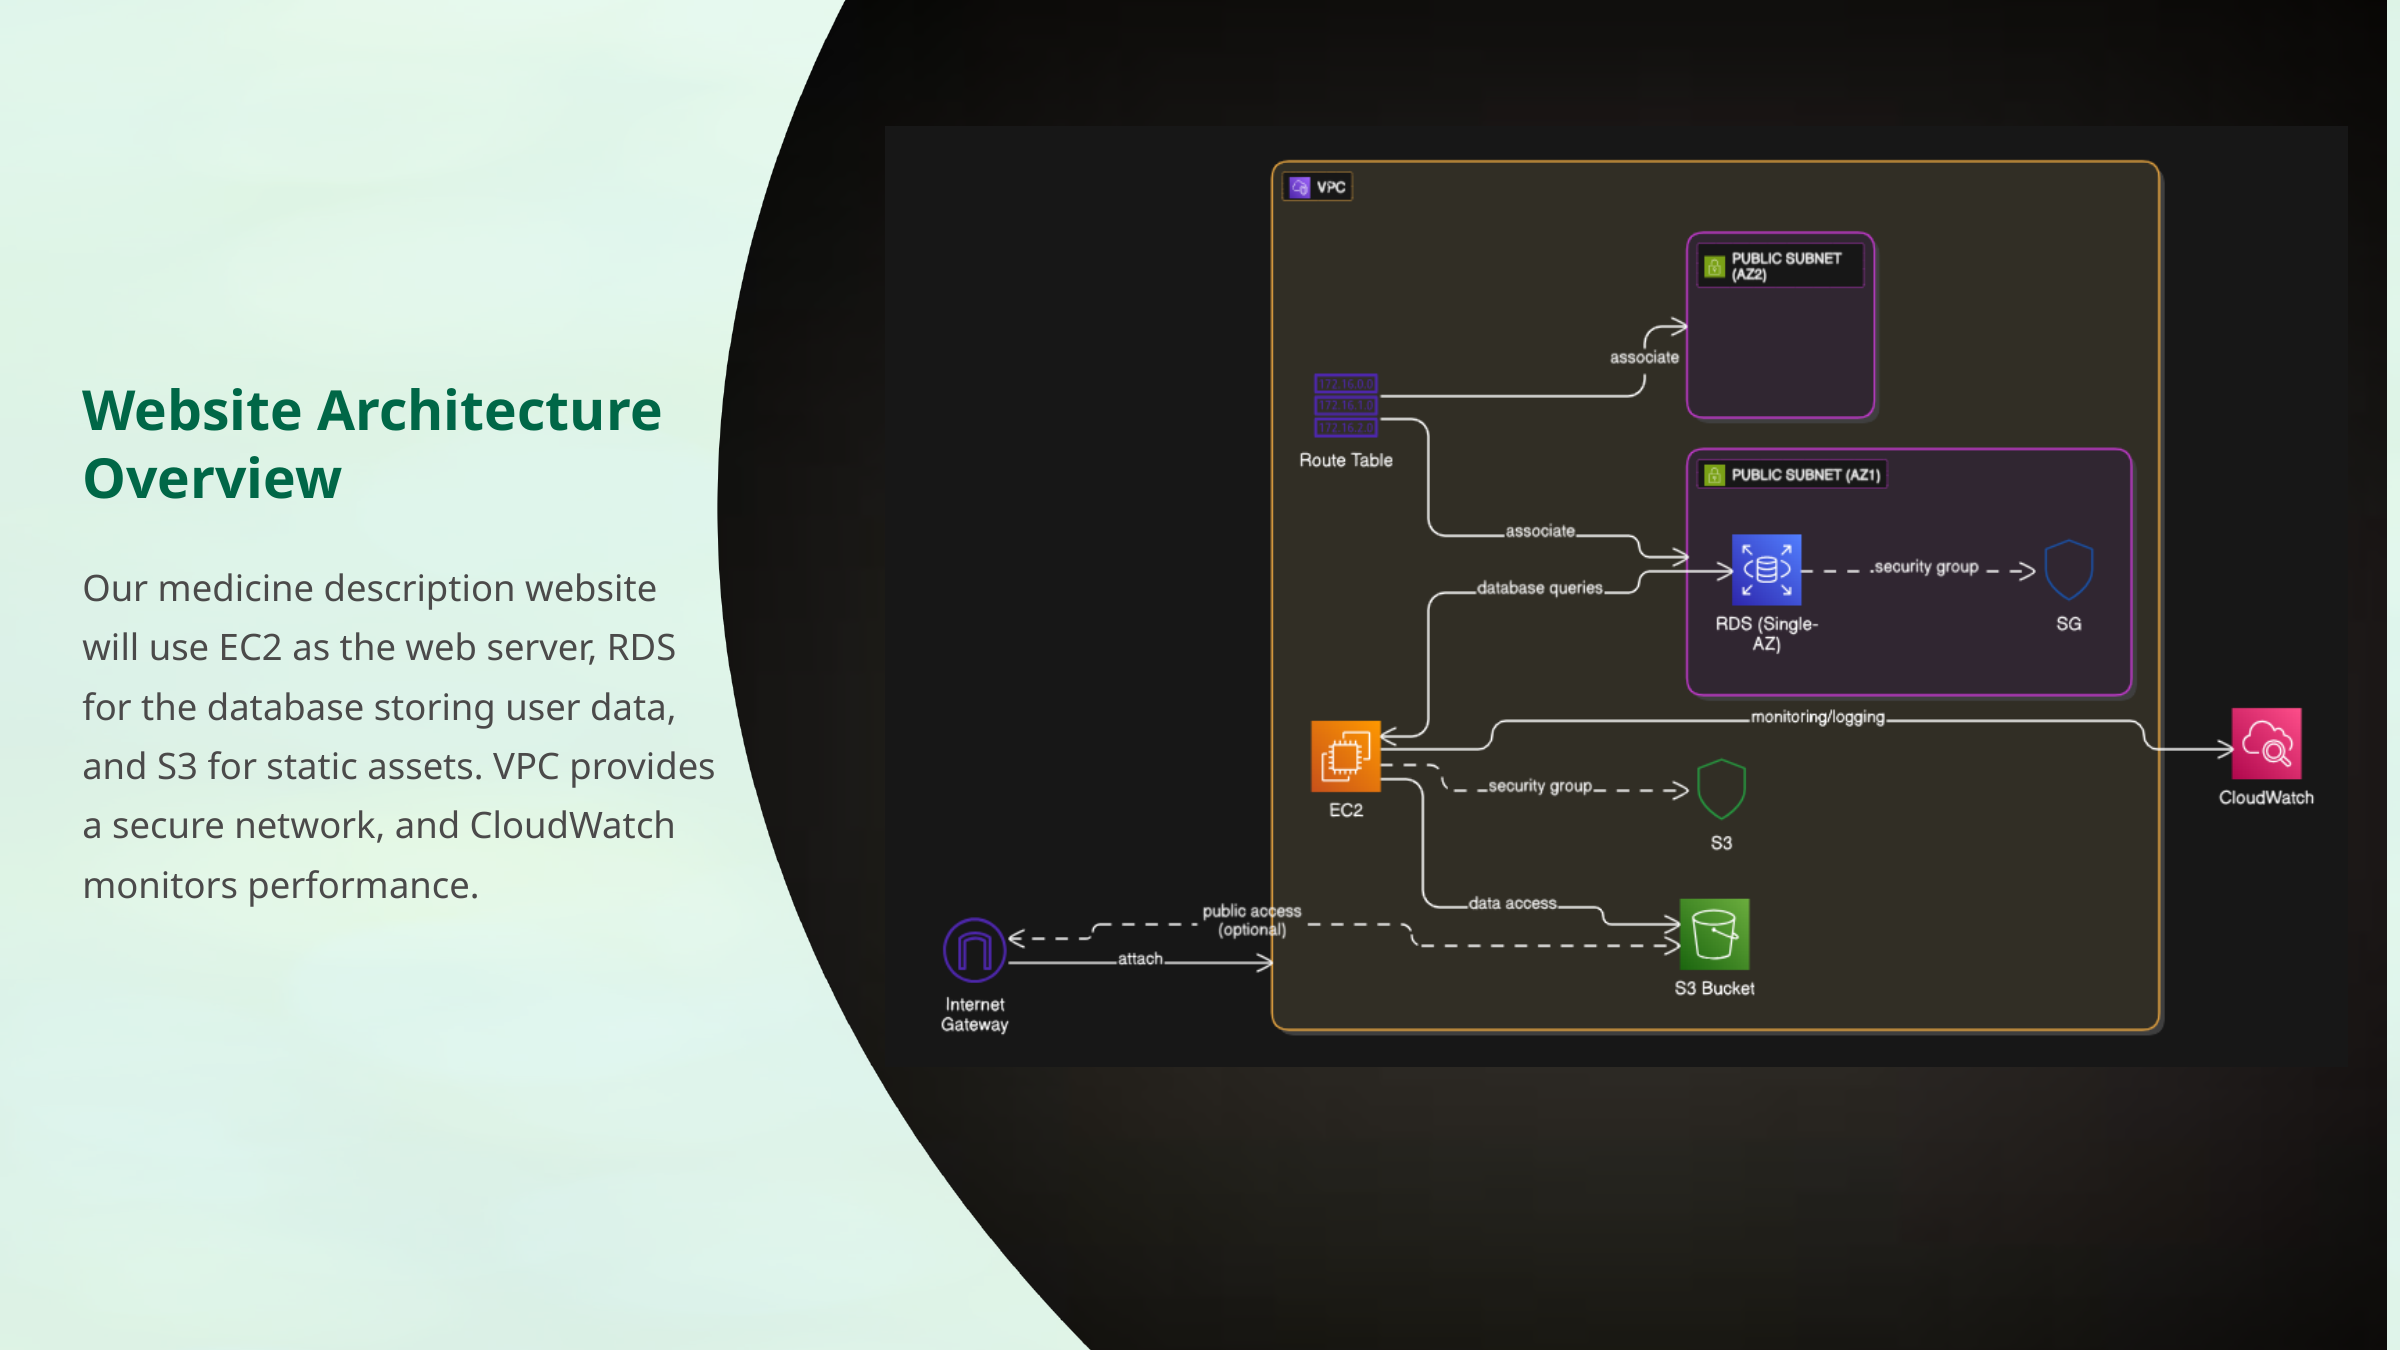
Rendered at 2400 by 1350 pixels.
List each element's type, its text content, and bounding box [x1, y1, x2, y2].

picture [683, 0, 2389, 1350]
text_box Website Architecture Overview [82, 372, 683, 525]
text_box Our medicine description website will use EC2 as the web server, RDS for the database storing user data, and S3 for static assets. VPC provides a secure network, and CloudWatch monitors performance. [82, 549, 683, 907]
